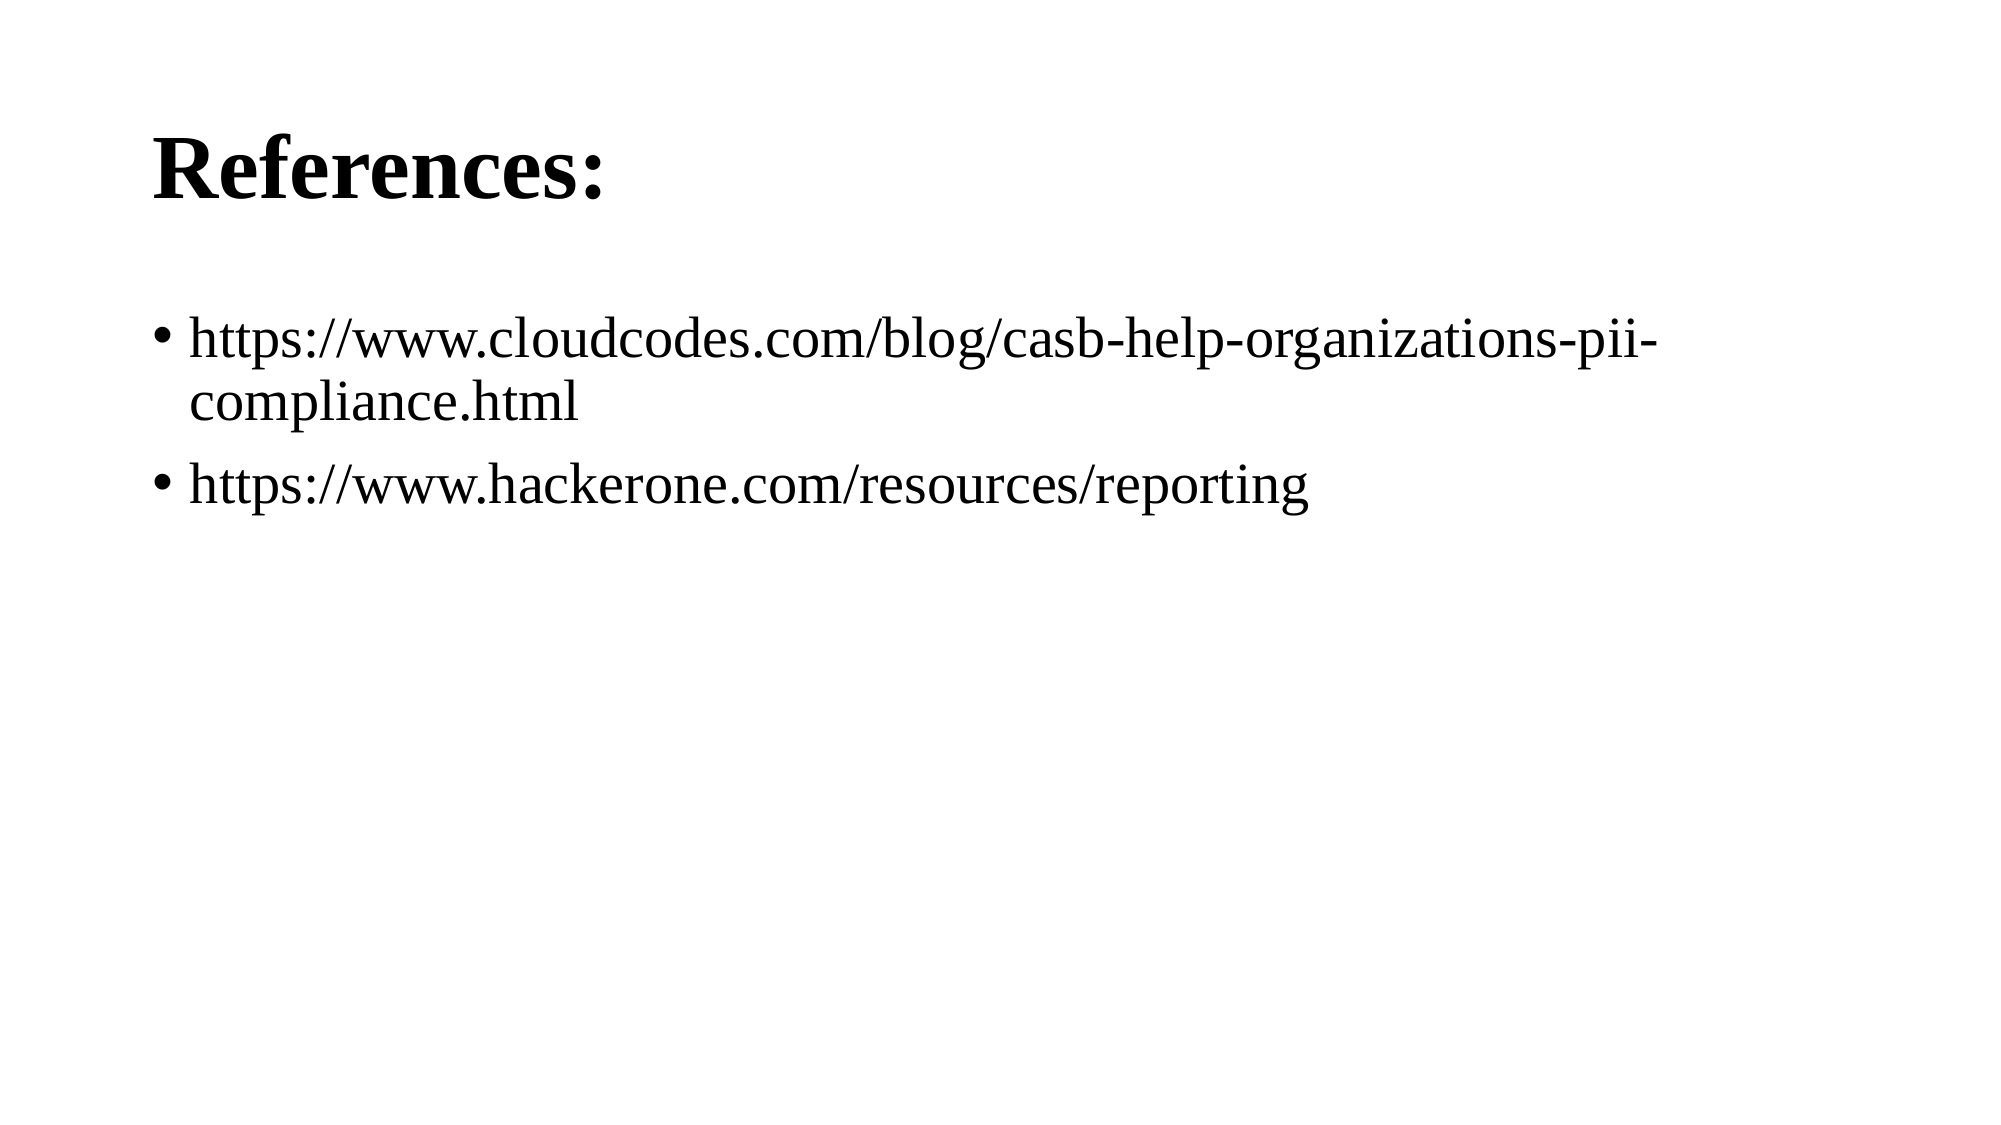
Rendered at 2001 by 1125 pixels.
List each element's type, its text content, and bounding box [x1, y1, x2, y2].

list https://www.cloudcodes.com/blog/casb-help-organizations-pii-compliance.html https://www.hackerone.com/resources/reporting [137, 299, 1863, 1014]
title References: [137, 59, 1863, 278]
